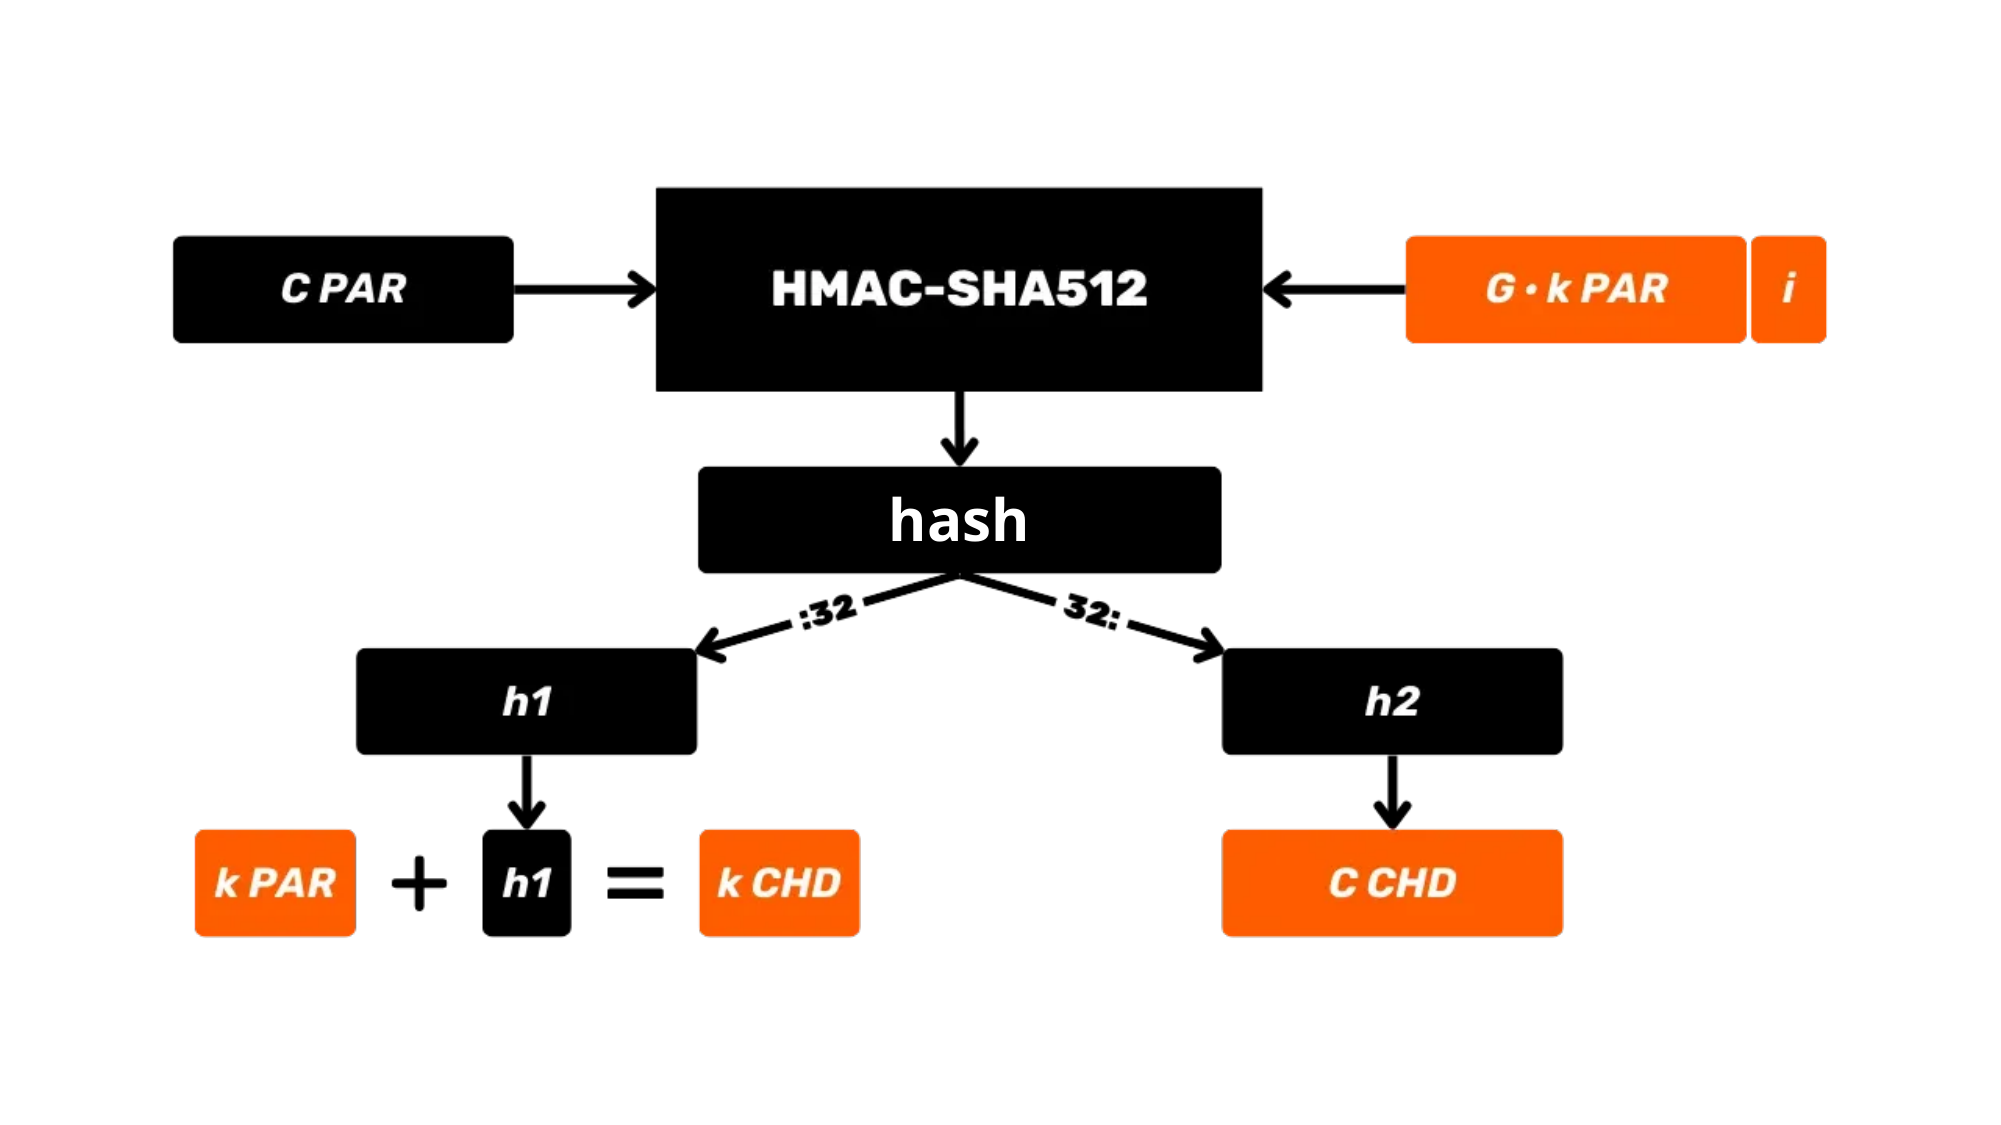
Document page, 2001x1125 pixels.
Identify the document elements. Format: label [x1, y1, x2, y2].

picture [0, 140, 2000, 985]
